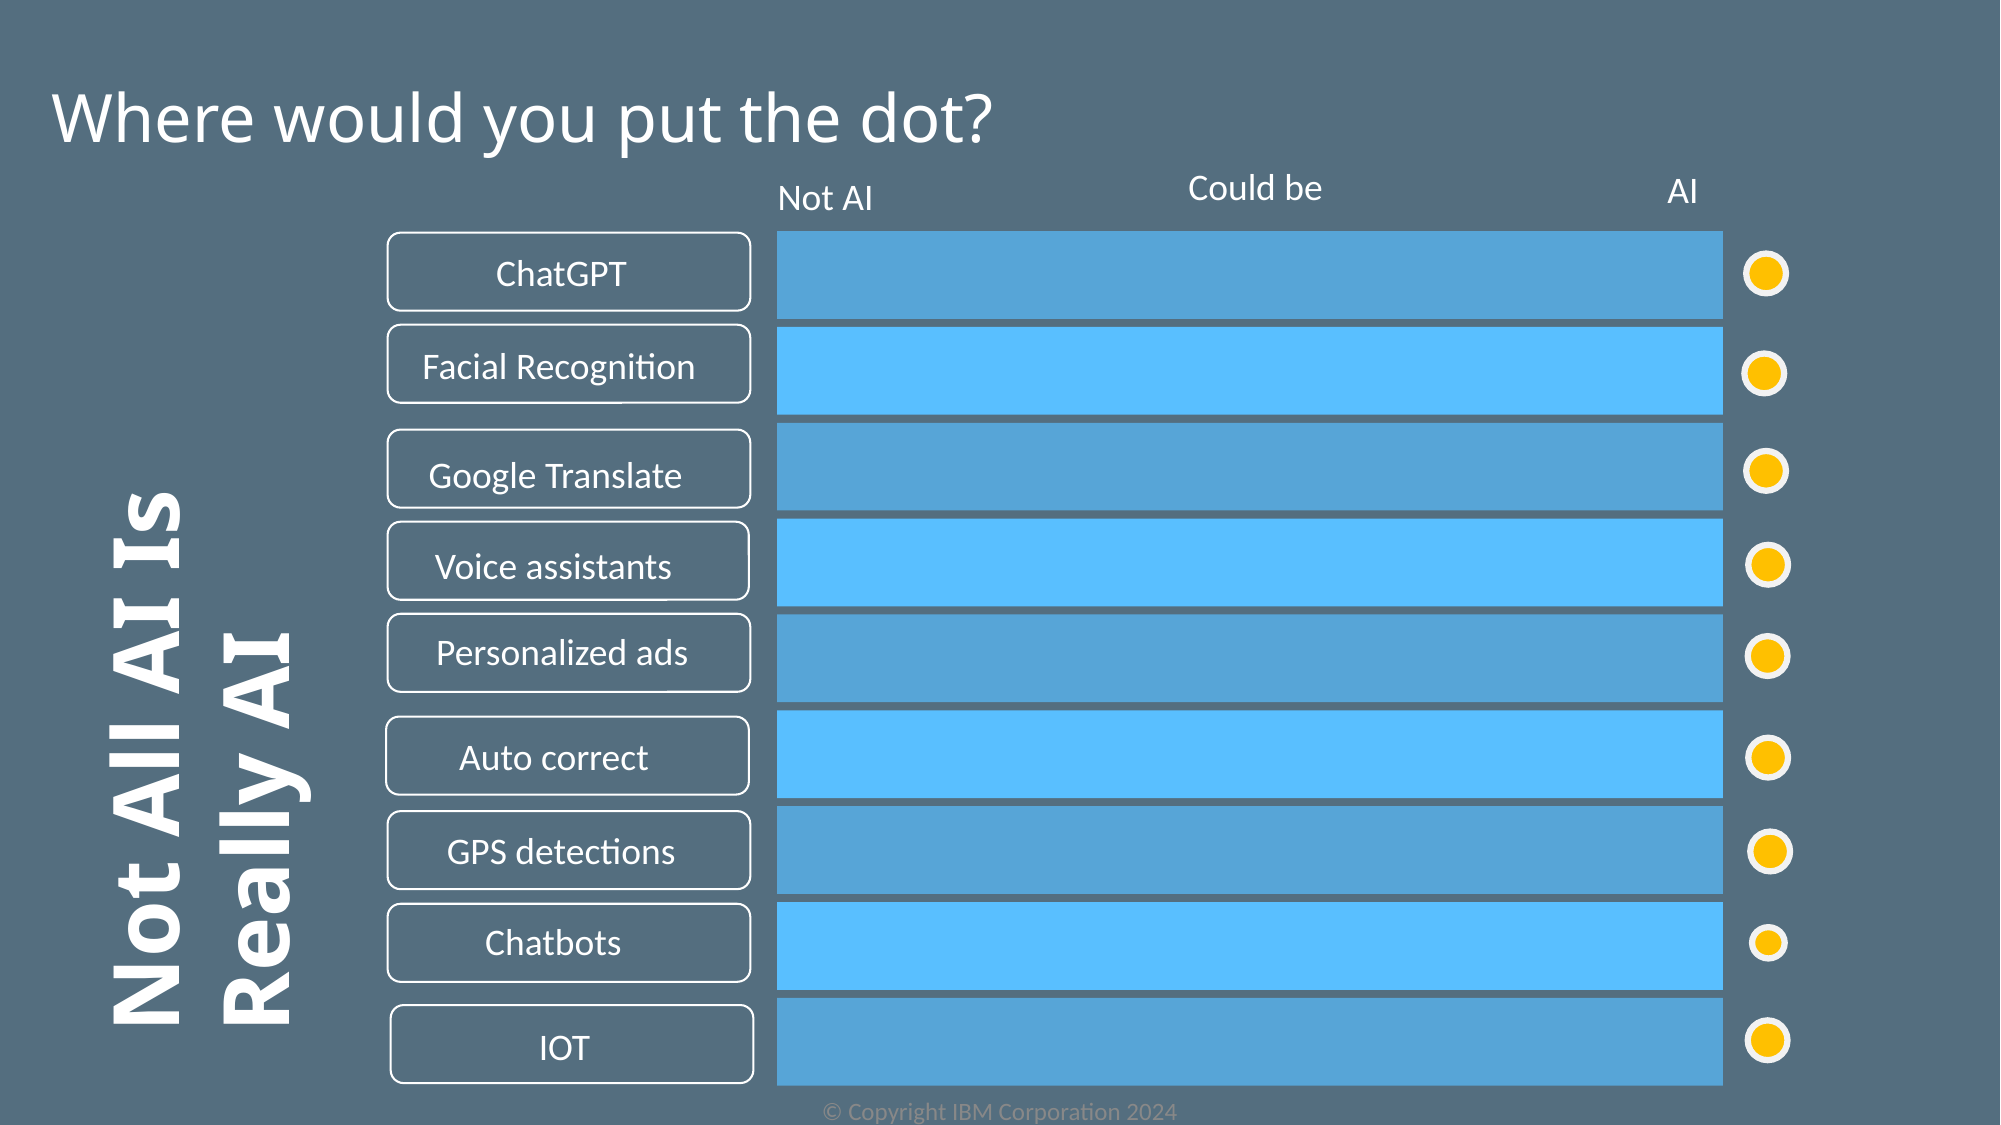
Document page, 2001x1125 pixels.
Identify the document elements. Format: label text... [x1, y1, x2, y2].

text_box [1747, 1020, 1788, 1061]
text_box [1748, 737, 1789, 778]
text_box [1747, 636, 1788, 676]
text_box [79, 154, 1724, 1086]
text_box [1750, 831, 1791, 872]
text_box Where would you put the dot? [36, 20, 1710, 165]
text_box © Copyright IBM Corporation 2024 [0, 1096, 2000, 1125]
text_box [1744, 353, 1785, 394]
text_box [1746, 450, 1787, 491]
text_box [1748, 544, 1789, 585]
text_box [1752, 927, 1785, 959]
text_box [1746, 253, 1787, 294]
